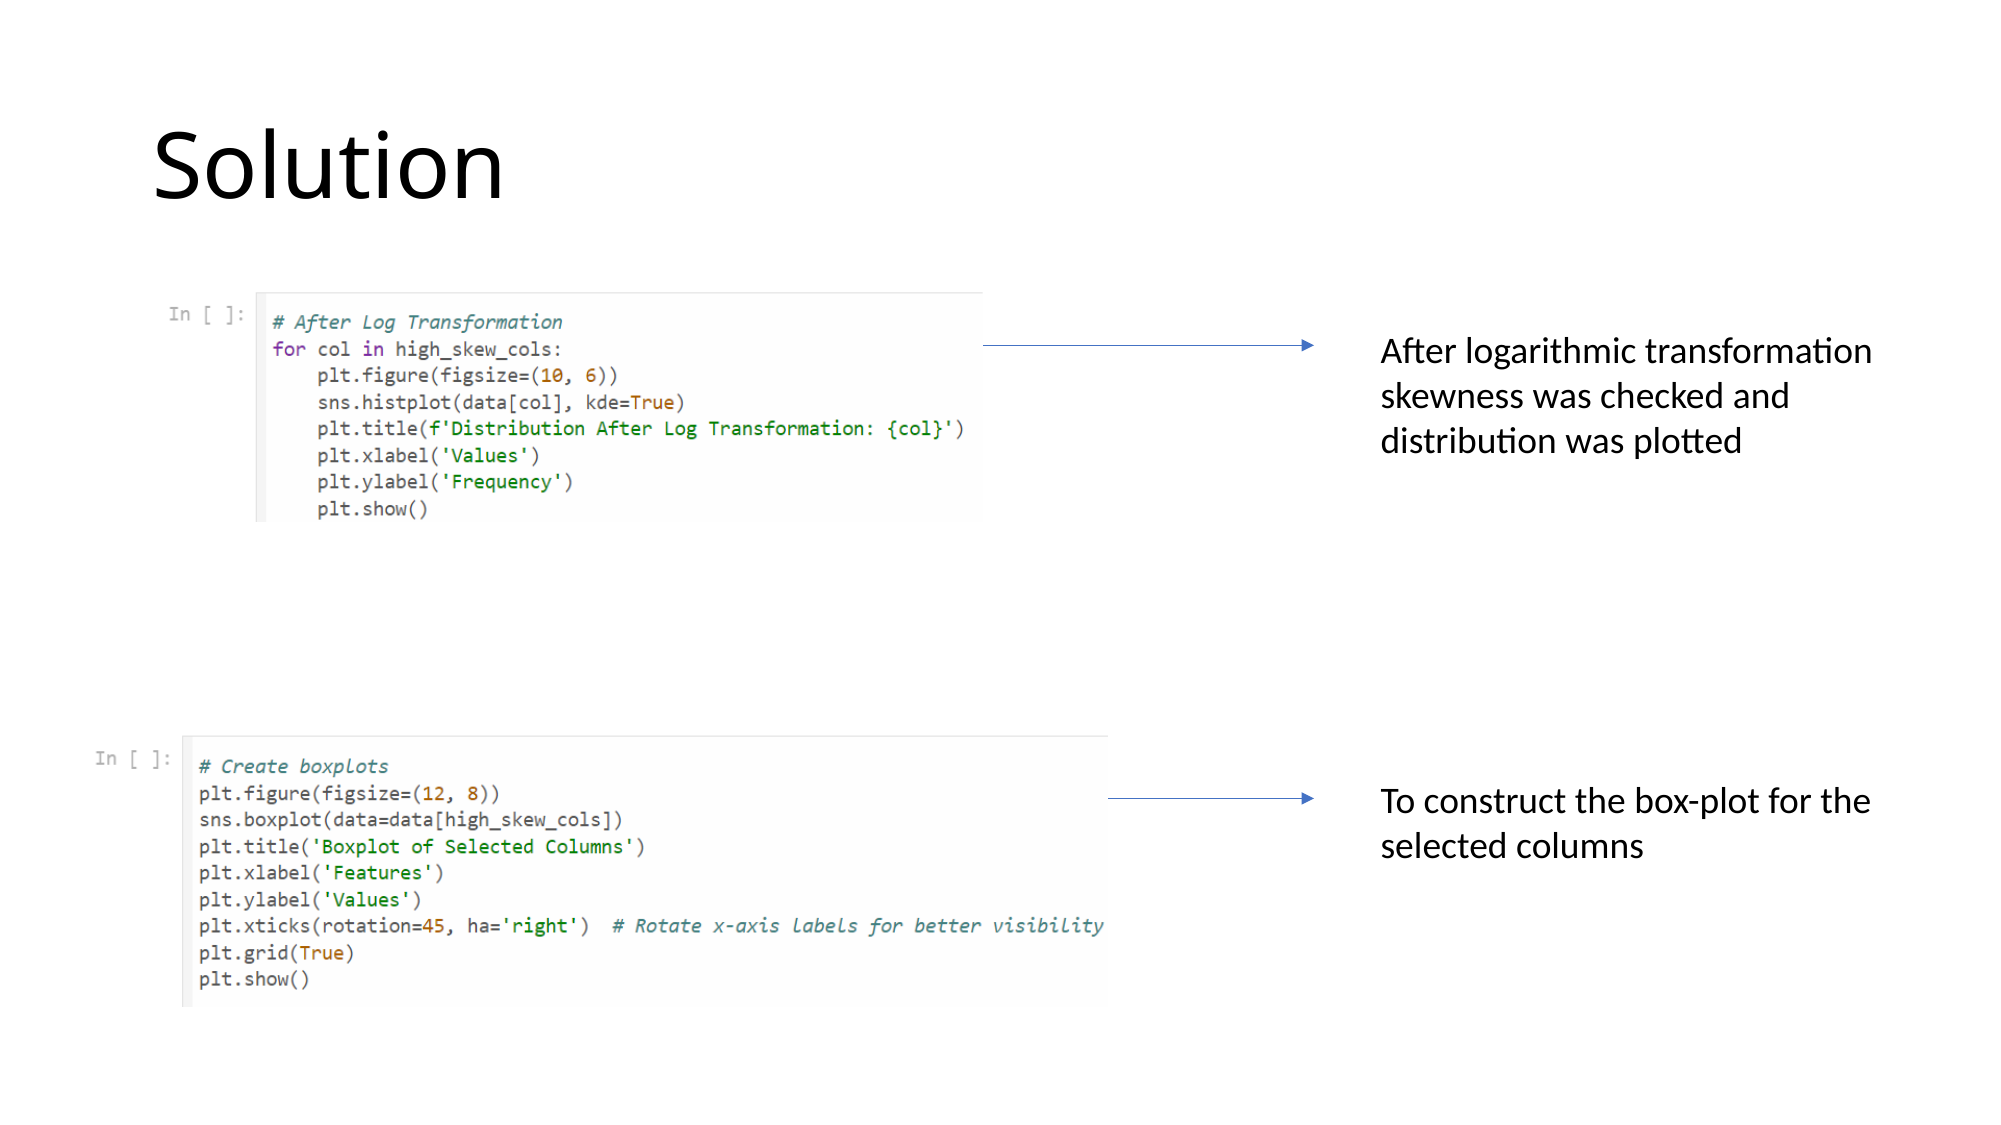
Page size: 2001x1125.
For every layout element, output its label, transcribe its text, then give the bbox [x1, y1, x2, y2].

title Solution [137, 59, 1863, 278]
picture [92, 718, 1108, 1007]
text_box After logarithmic transformation skewness was checked and distribution was plotted To construct the box-plot for the selected columns [1365, 318, 1946, 874]
picture [137, 290, 983, 522]
